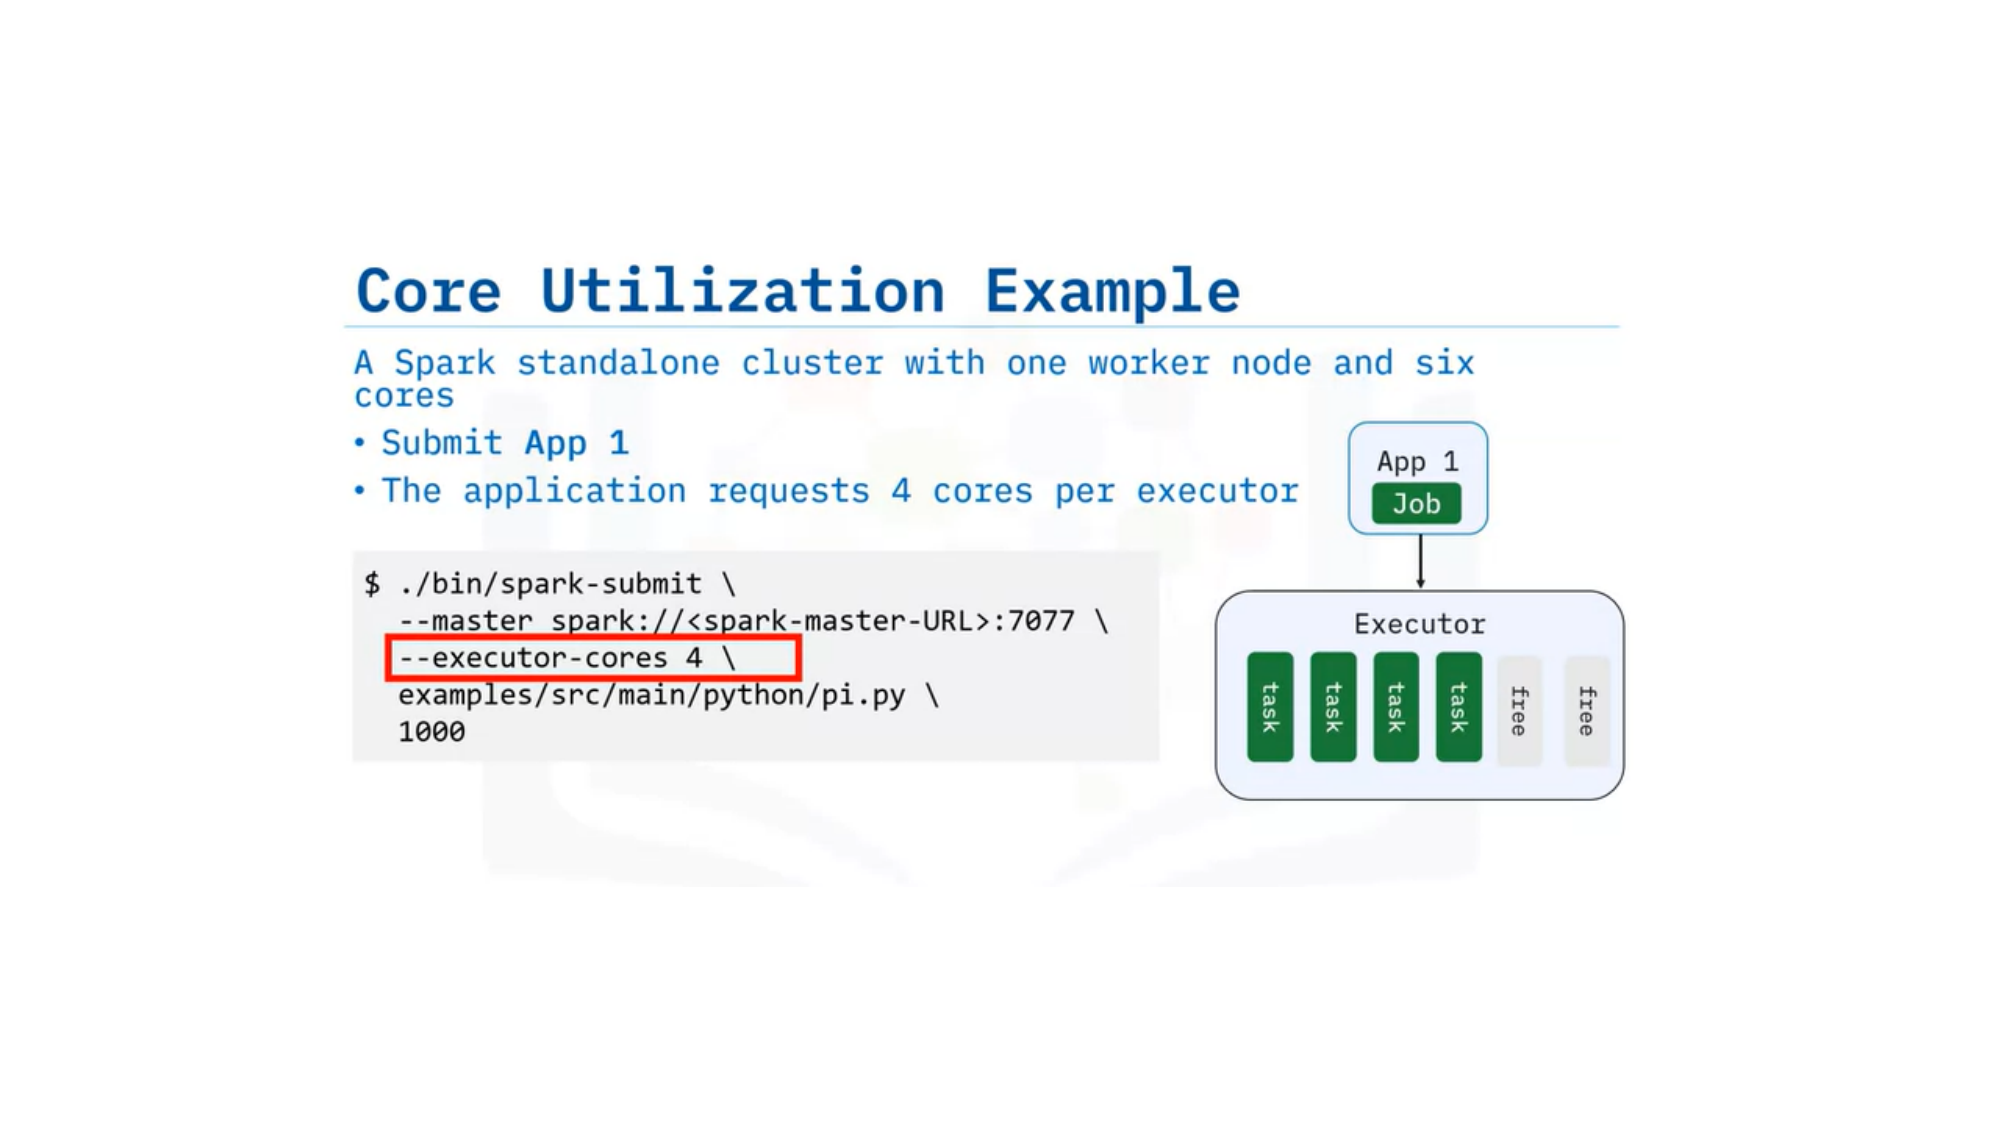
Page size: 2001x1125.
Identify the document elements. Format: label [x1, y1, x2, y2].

picture [324, 238, 1676, 887]
